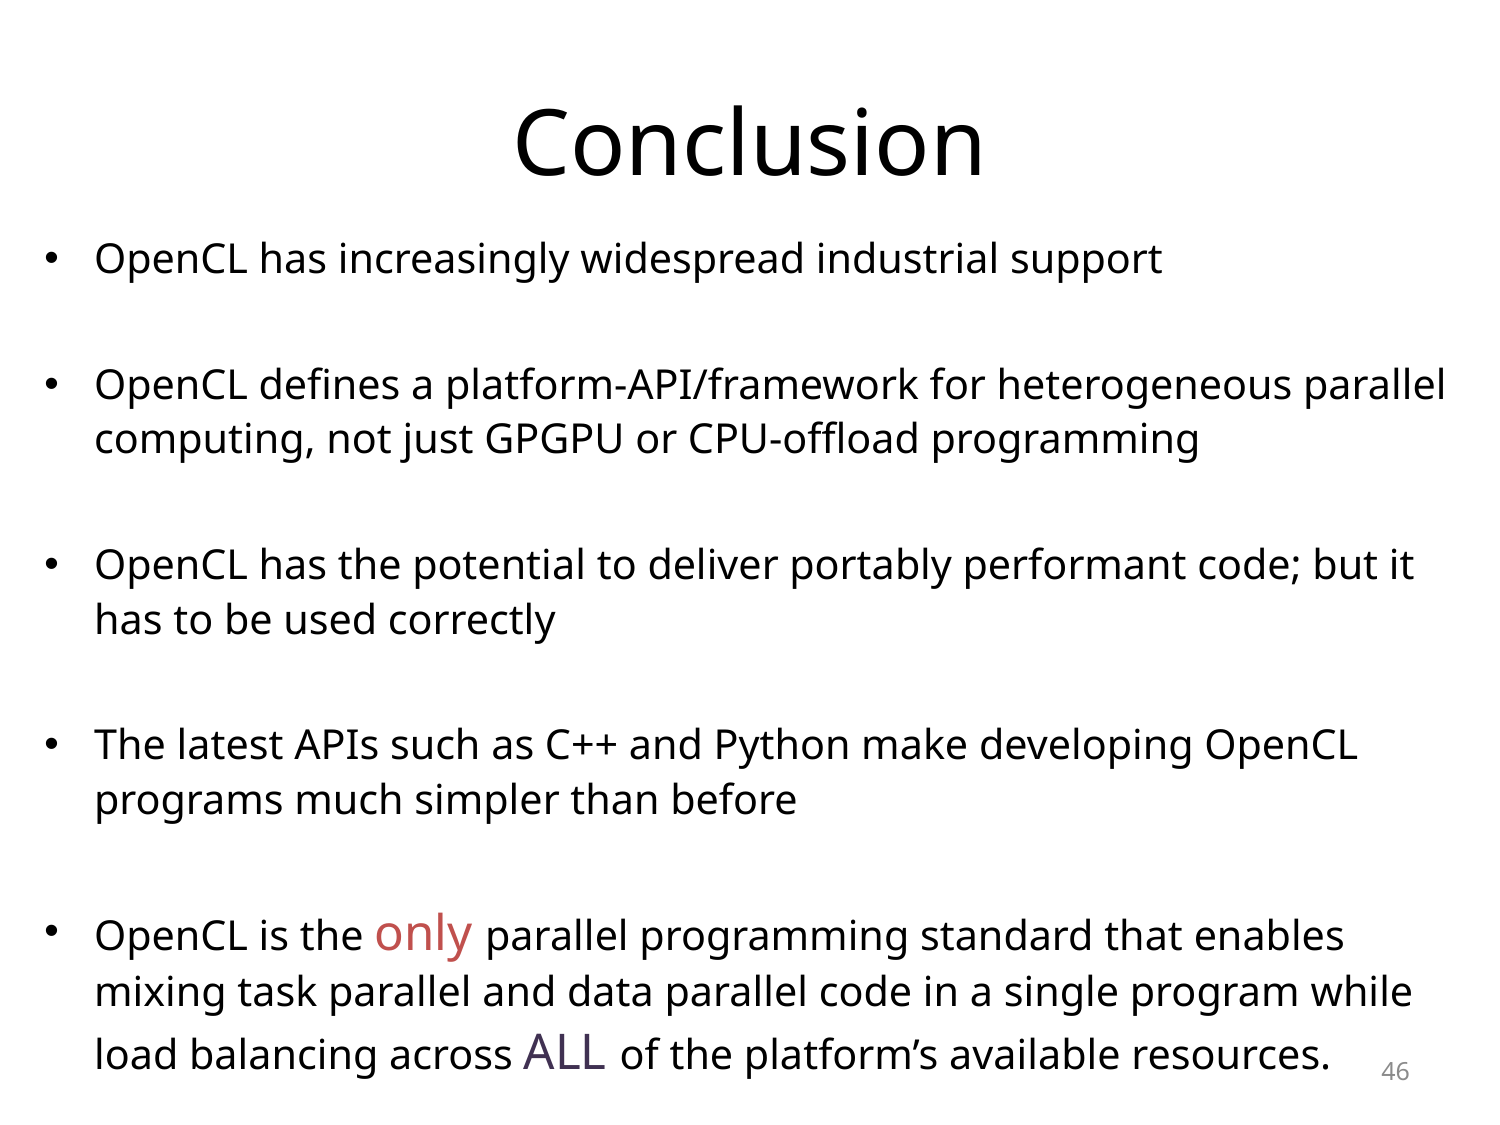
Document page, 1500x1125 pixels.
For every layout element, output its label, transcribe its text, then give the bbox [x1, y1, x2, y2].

title Conclusion [75, 45, 1425, 219]
list OpenCL has increasingly widespread industrial support OpenCL defines a platform-API/framework for heterogeneous parallel computing, not just GPGPU or CPU-offload programming OpenCL has the potential to deliver portably performant code; but it has to be used correctly The latest APIs such as C++ and Python make developing OpenCL programs much simpler than before OpenCL is the only parallel programming standard that enables mixing task parallel and data parallel code in a single program while load balancing across ALL of the platform’s available resources. [29, 219, 1471, 1114]
slide_number 46 [1074, 1042, 1425, 1103]
